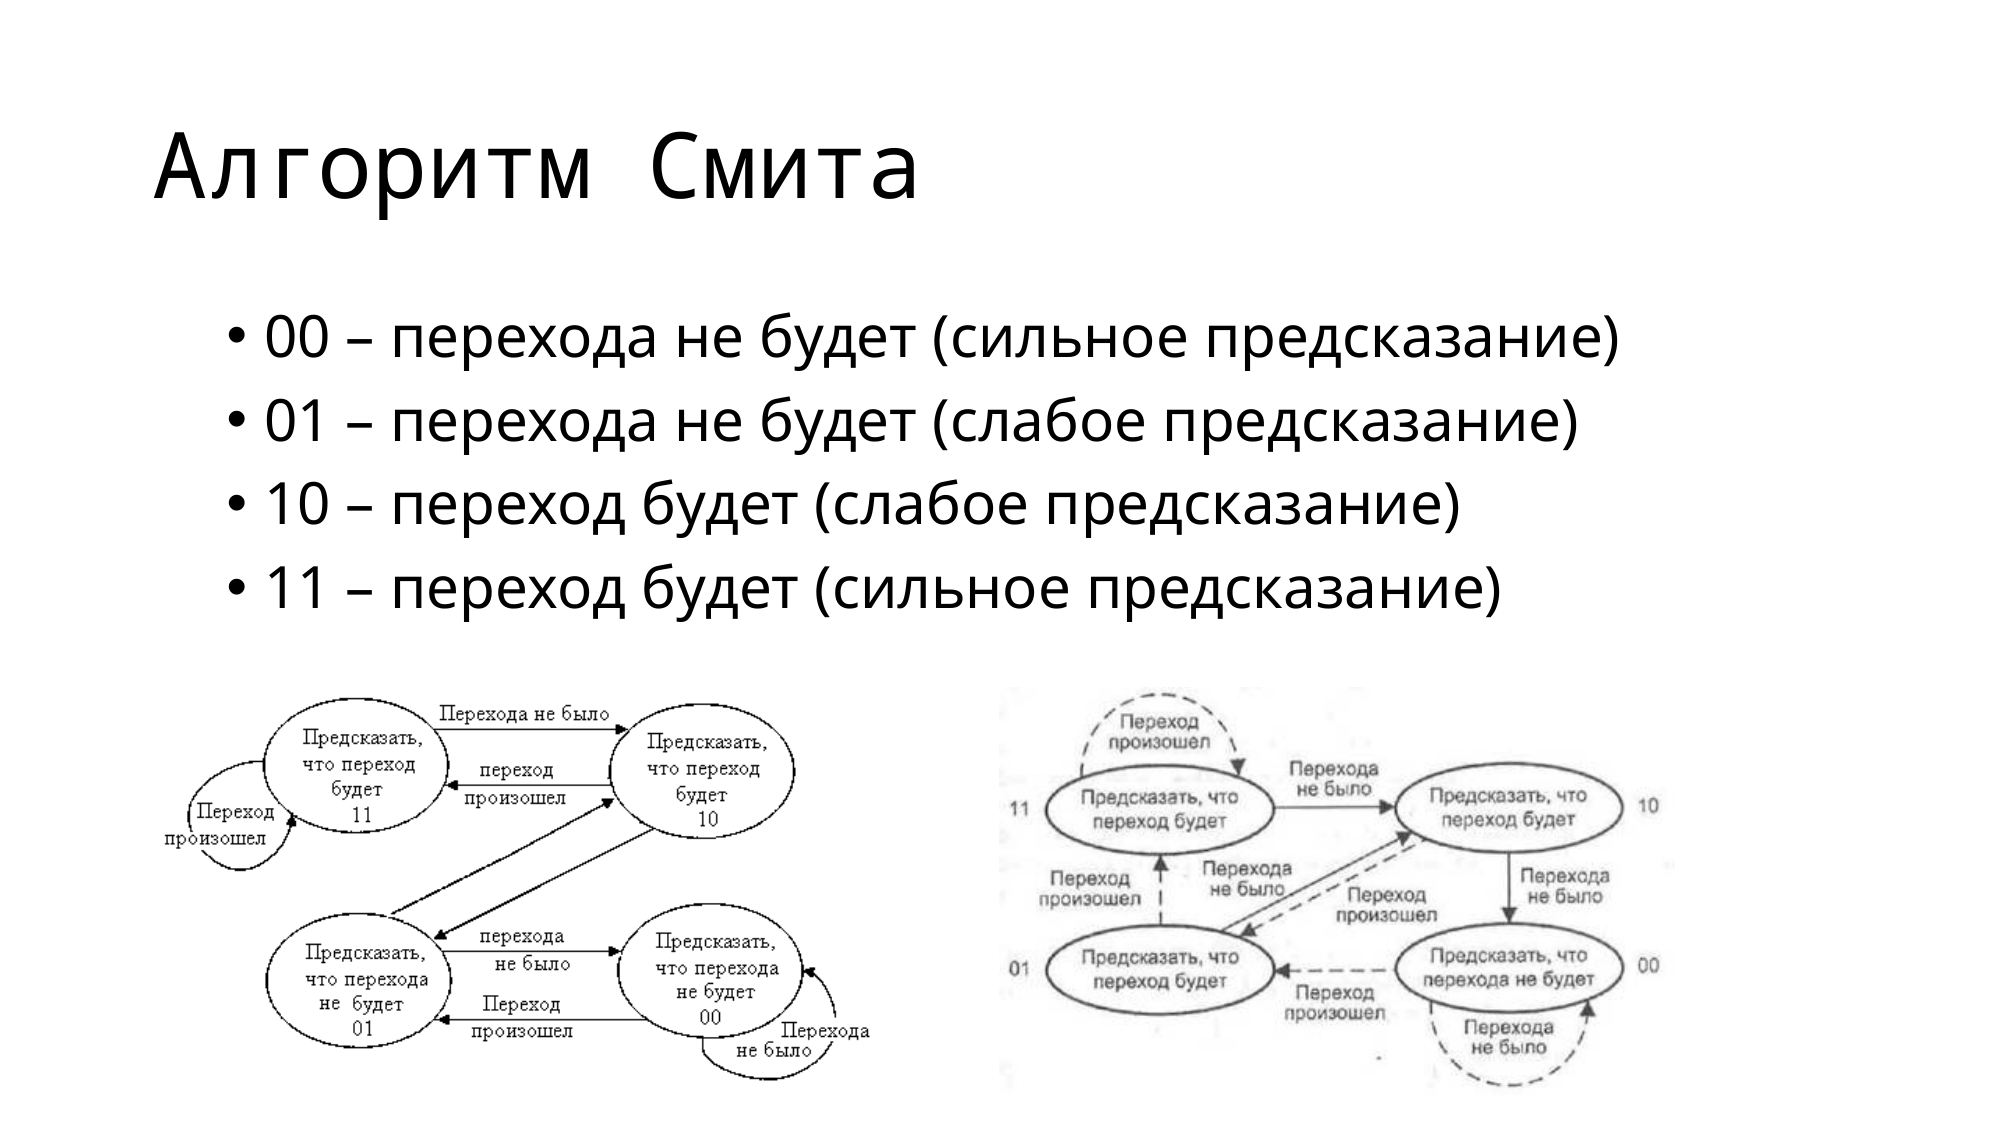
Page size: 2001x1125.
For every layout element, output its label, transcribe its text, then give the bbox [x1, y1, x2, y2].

list 00 – перехода не будет (сильное предсказание) 01 – перехода не будет (слабое предсказание) 10 – переход будет (слабое предсказание) 11 – переход будет (сильное предсказание) [211, 299, 1863, 1014]
title Алгоритм Смита [137, 59, 1863, 278]
picture [161, 680, 892, 1096]
picture [999, 687, 1675, 1096]
